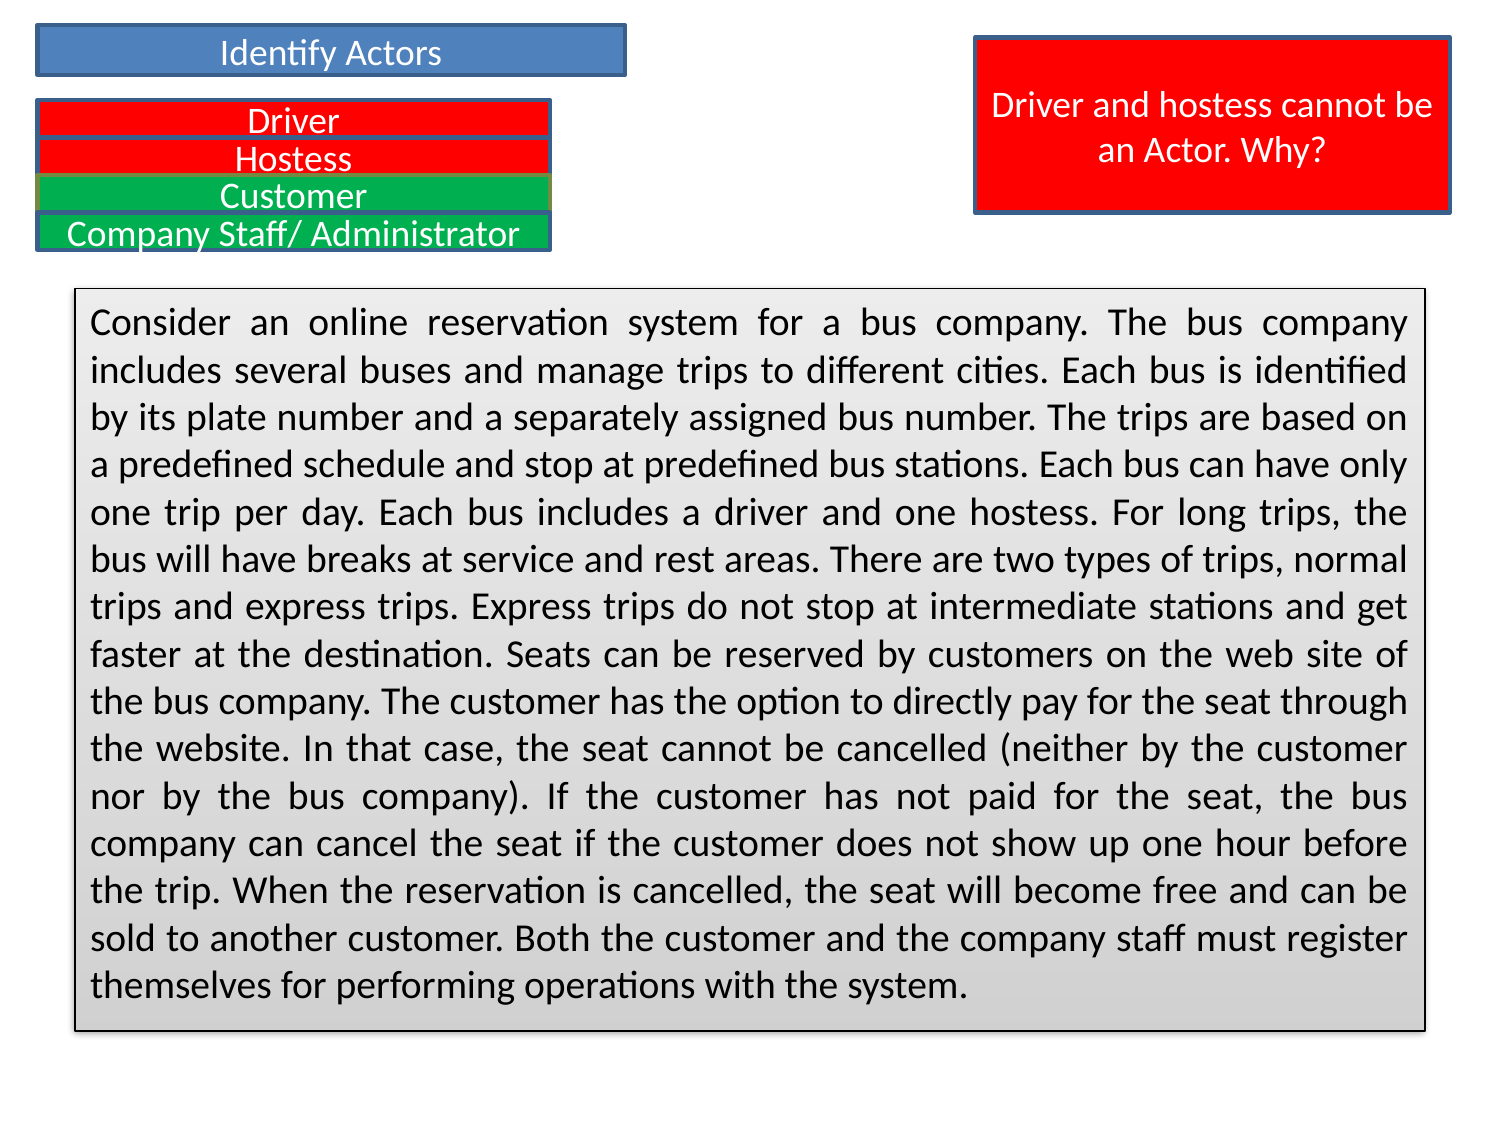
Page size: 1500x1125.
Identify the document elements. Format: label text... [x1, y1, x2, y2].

list Consider an online reservation system for a bus company. The bus company includes several buses and manage trips to different cities. Each bus is identified by its plate number and a separately assigned bus number. The trips are based on a predefined schedule and stop at predefined bus stations. Each bus can have only one trip per day. Each bus includes a driver and one hostess. For long trips, the bus will have breaks at service and rest areas. There are two types of trips, normal trips and express trips. Express trips do not stop at intermediate stations and get faster at the destination. Seats can be reserved by customers on the web site of the bus company. The customer has the option to directly pay for the seat through the website. In that case, the seat cannot be cancelled (neither by the customer nor by the bus company). If the customer has not paid for the seat, the bus company can cancel the seat if the customer does not show up one hour before the trip. When the reservation is cancelled, the seat will become free and can be sold to another customer. Both the customer and the company staff must register themselves for performing operations with the system. [74, 288, 1426, 1032]
text_box Hostess [35, 135, 552, 173]
text_box Driver [35, 98, 552, 135]
text_box Driver and hostess cannot be an Actor. Why? [973, 35, 1452, 215]
title Case [75, 45, 1425, 233]
text_box Identify Actors [35, 23, 627, 77]
text_box Company Staff/ Administrator [35, 210, 552, 252]
text_box Customer [35, 173, 552, 210]
